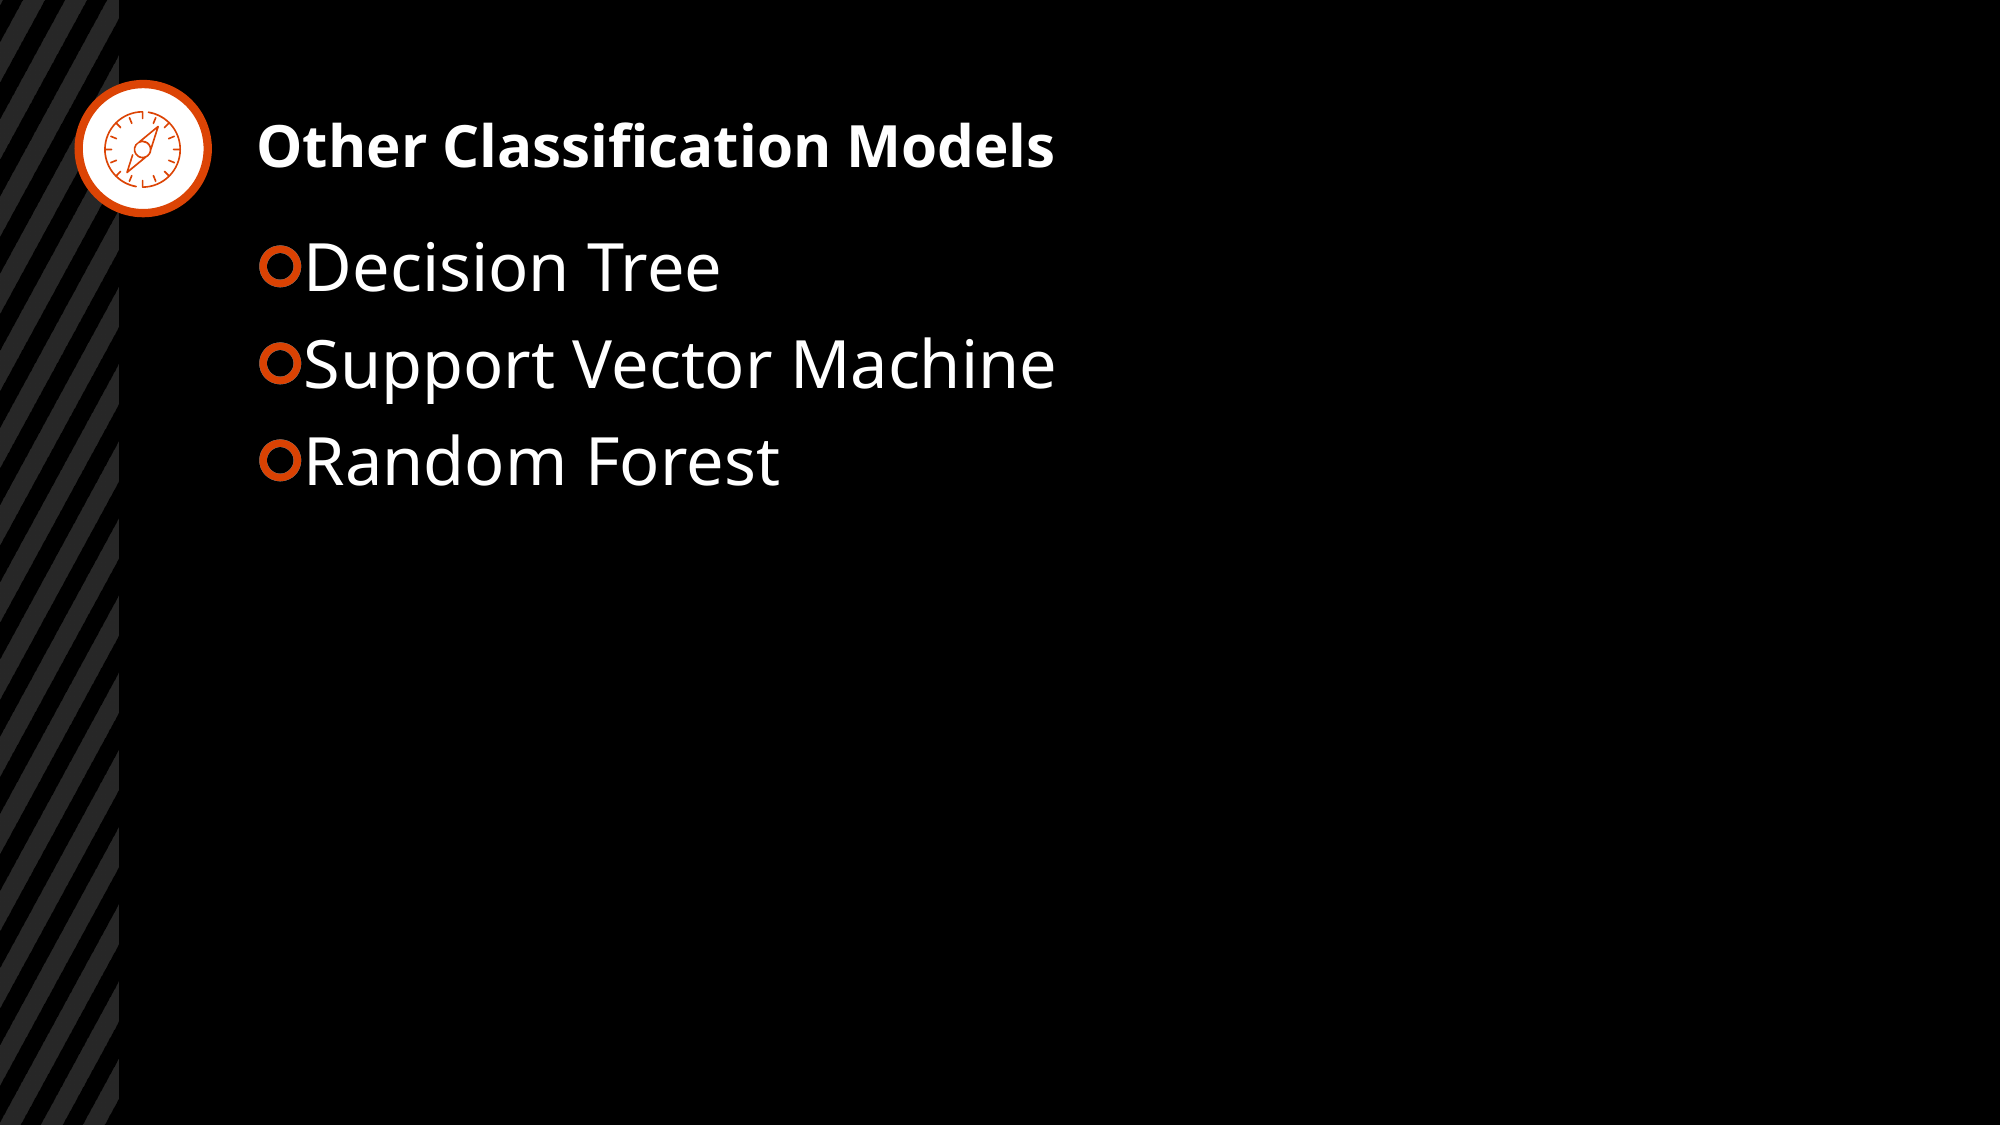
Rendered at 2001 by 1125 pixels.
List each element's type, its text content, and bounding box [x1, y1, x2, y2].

title Other Classification Models [241, 108, 1863, 190]
picture [256, 242, 304, 290]
picture [256, 436, 304, 484]
picture [101, 107, 184, 191]
picture [256, 339, 304, 387]
list Decision Tree Support Vector Machine Random Forest [241, 226, 1863, 1078]
picture [0, 0, 119, 1125]
